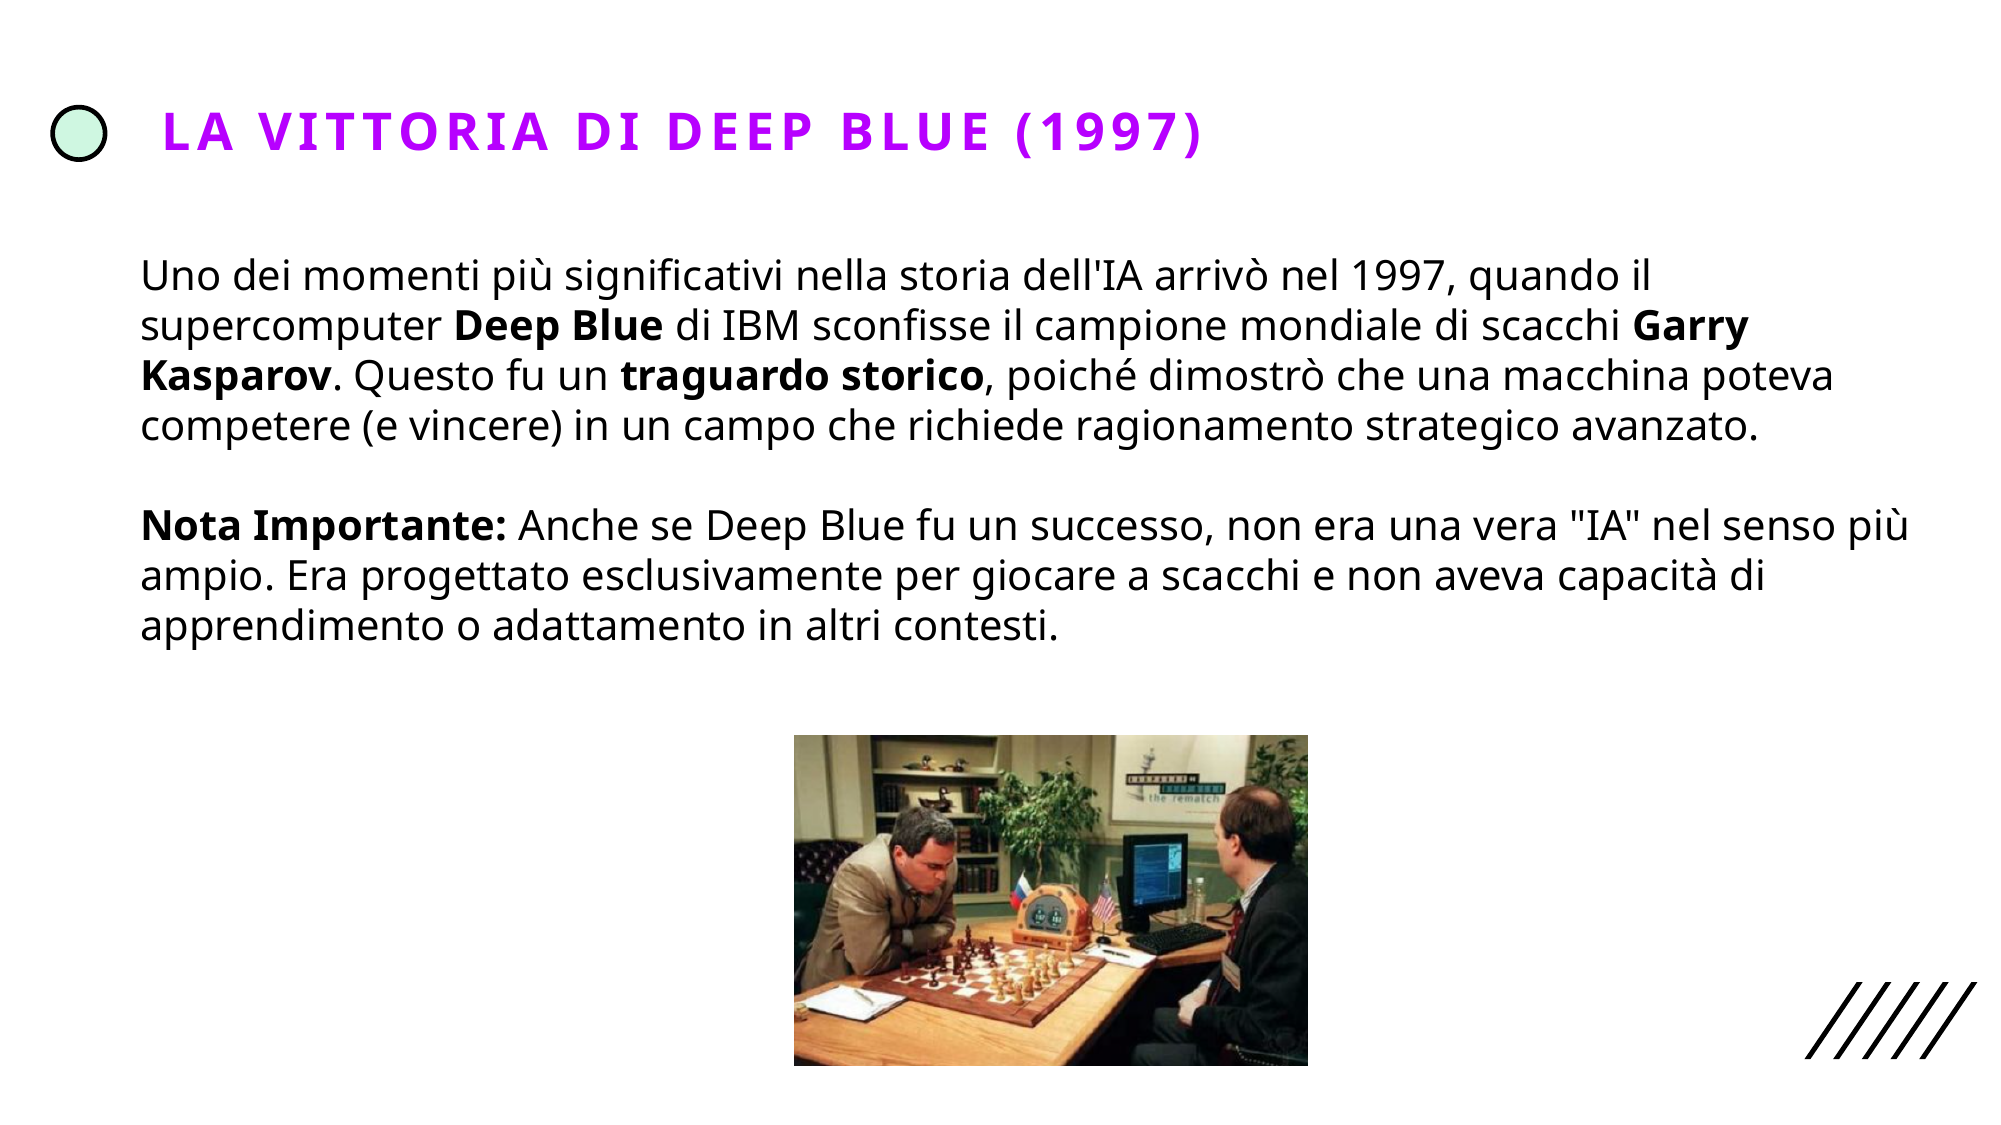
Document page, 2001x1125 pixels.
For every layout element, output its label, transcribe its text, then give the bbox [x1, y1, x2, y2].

picture [794, 735, 1308, 1066]
text_box Uno dei momenti più significativi nella storia dell'IA arrivò nel 1997, quando il supercomputer Deep Blue di IBM sconfisse il campione mondiale di scacchi Garry Kasparov. Questo fu un traguardo storico, poiché dimostrò che una macchina poteva competere (e vincere) in un campo che richiede ragionamento strategico avanzato. Nota Importante: Anche se Deep Blue fu un successo, non era una vera "IA" nel senso più ampio. Era progettato esclusivamente per giocare a scacchi e non aveva capacità di apprendimento o adattamento in altri contesti. [125, 241, 1977, 707]
text_box La Vittoria di Deep Blue (1997) [146, 59, 1854, 170]
